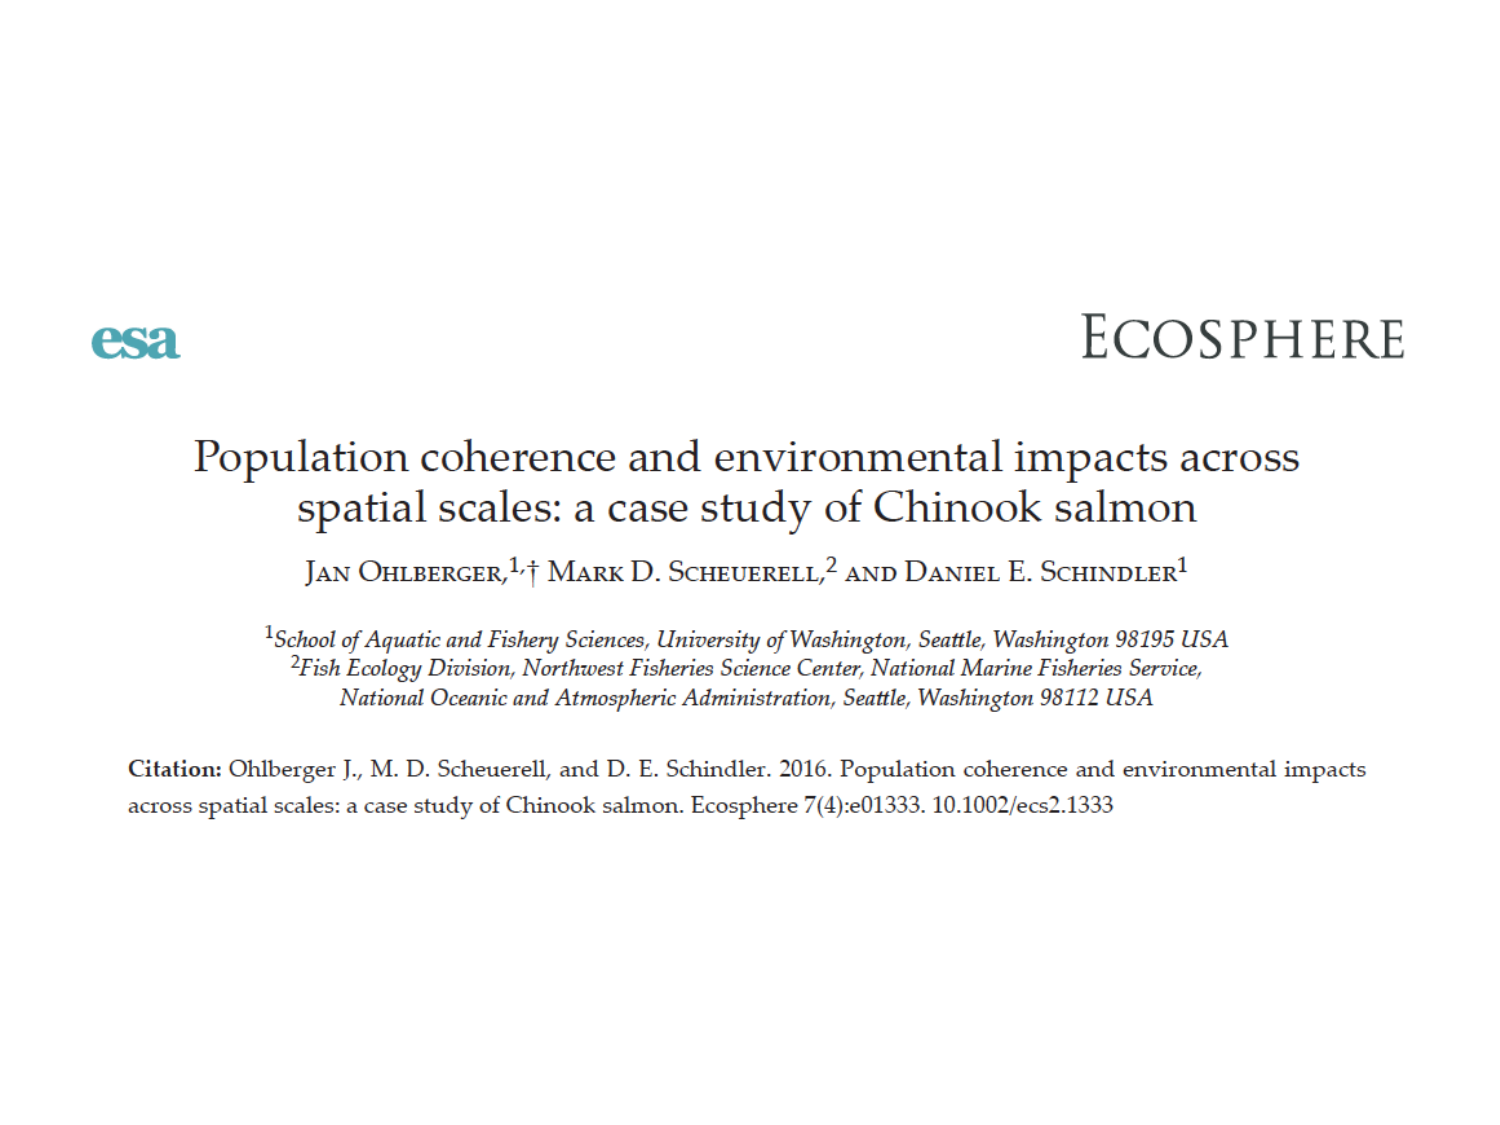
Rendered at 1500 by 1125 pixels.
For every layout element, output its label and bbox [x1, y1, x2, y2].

picture [74, 294, 1426, 831]
